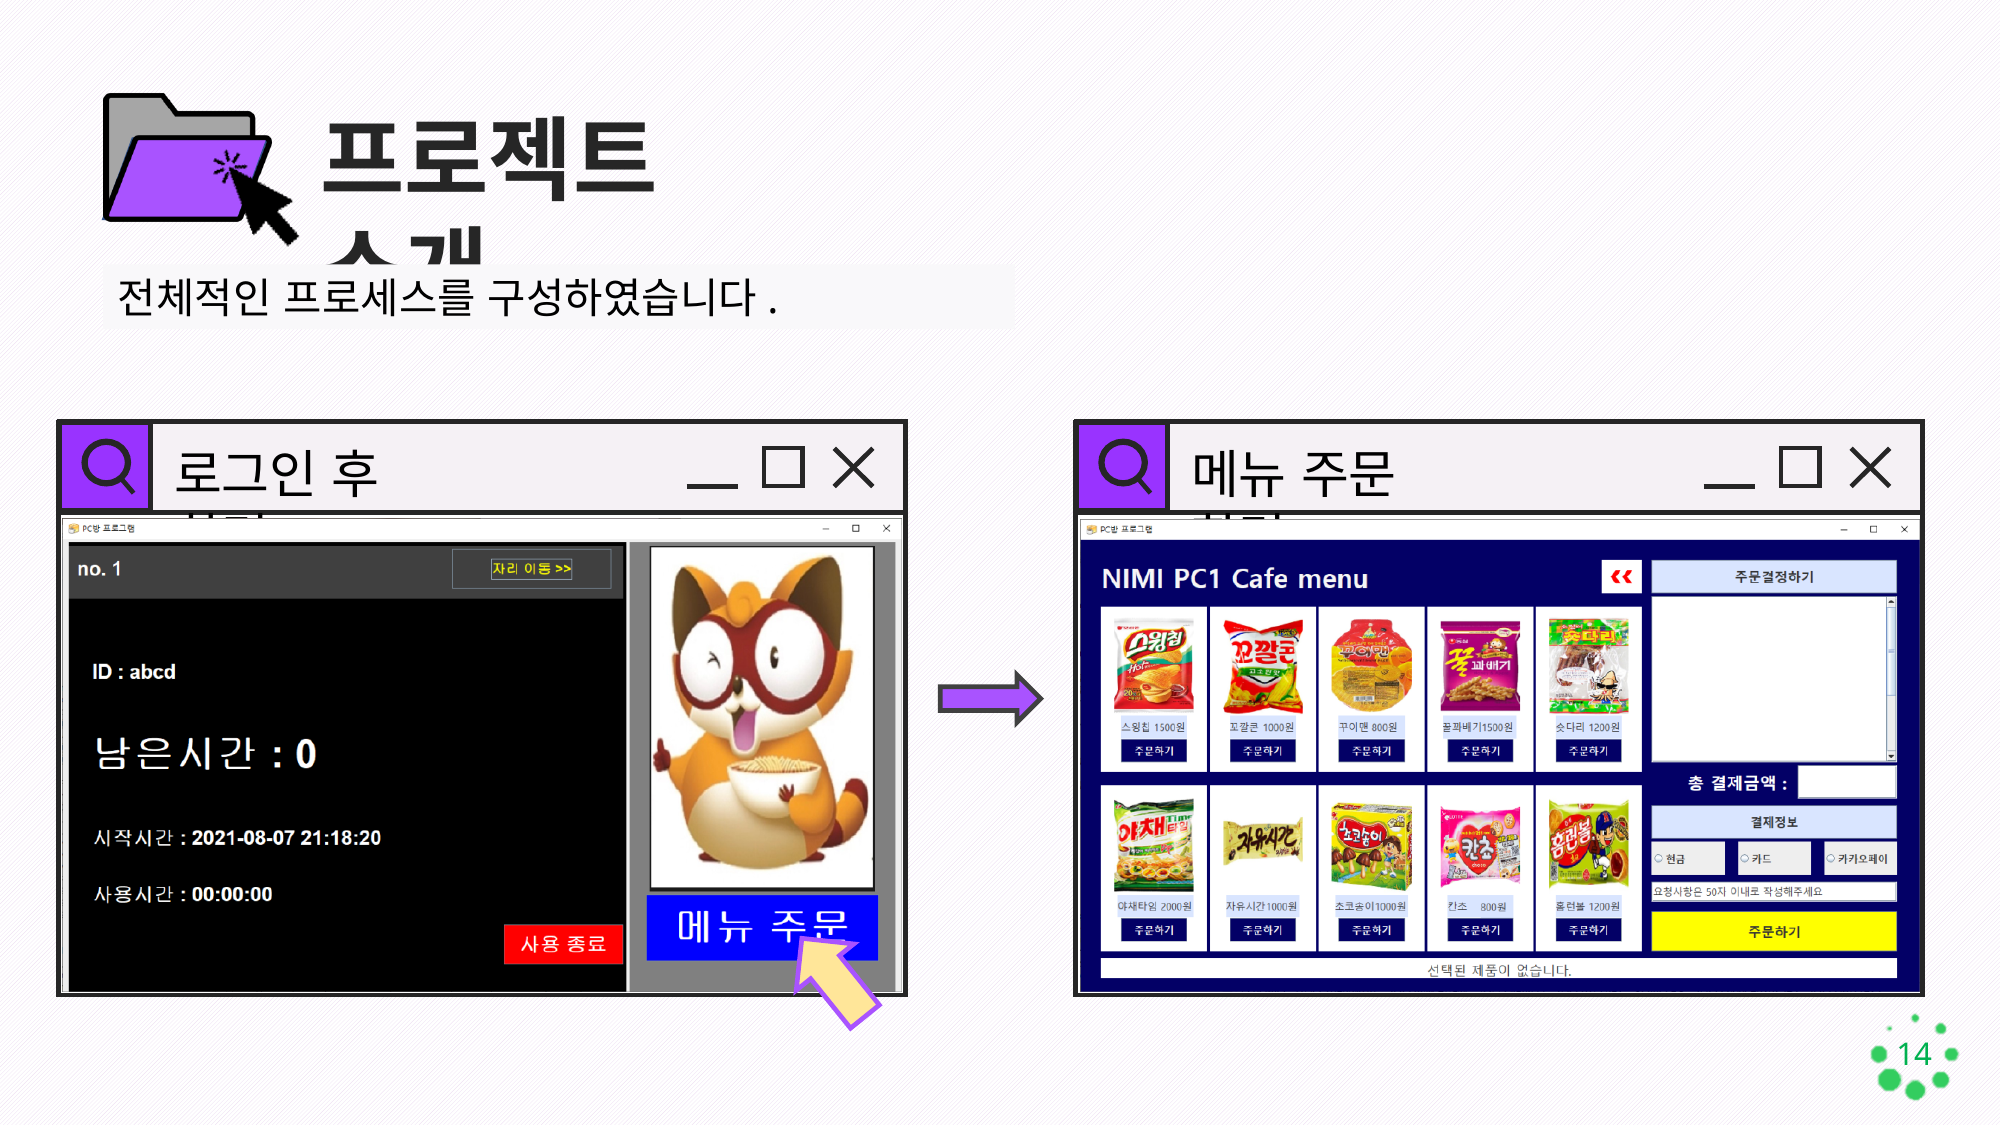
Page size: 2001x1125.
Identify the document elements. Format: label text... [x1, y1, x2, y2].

text_box [763, 447, 804, 487]
picture [62, 518, 902, 992]
text_box [939, 672, 1043, 725]
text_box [119, 476, 134, 494]
text_box [426, 514, 906, 996]
text_box [1075, 421, 1840, 996]
text_box 전체적인 프로세스를 구성하였습니다. [103, 264, 1015, 330]
text_box [820, 992, 881, 1030]
text_box [1076, 420, 1923, 514]
text_box [1100, 440, 1146, 485]
text_box [1780, 447, 1821, 487]
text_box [1850, 448, 1890, 487]
text_box [1076, 422, 1168, 512]
text_box [58, 421, 822, 996]
picture [177, 121, 323, 268]
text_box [834, 448, 873, 487]
text_box [83, 440, 130, 485]
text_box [1136, 476, 1151, 494]
text_box [59, 422, 151, 512]
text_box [103, 78, 272, 236]
picture [1080, 519, 2000, 1125]
text_box 메뉴 주문 화면 [1176, 434, 1443, 519]
text_box 프로젝트 소개 [305, 94, 744, 264]
text_box 로그인 후 화면 [159, 434, 426, 518]
text_box [1443, 514, 1923, 987]
text_box [59, 420, 906, 514]
